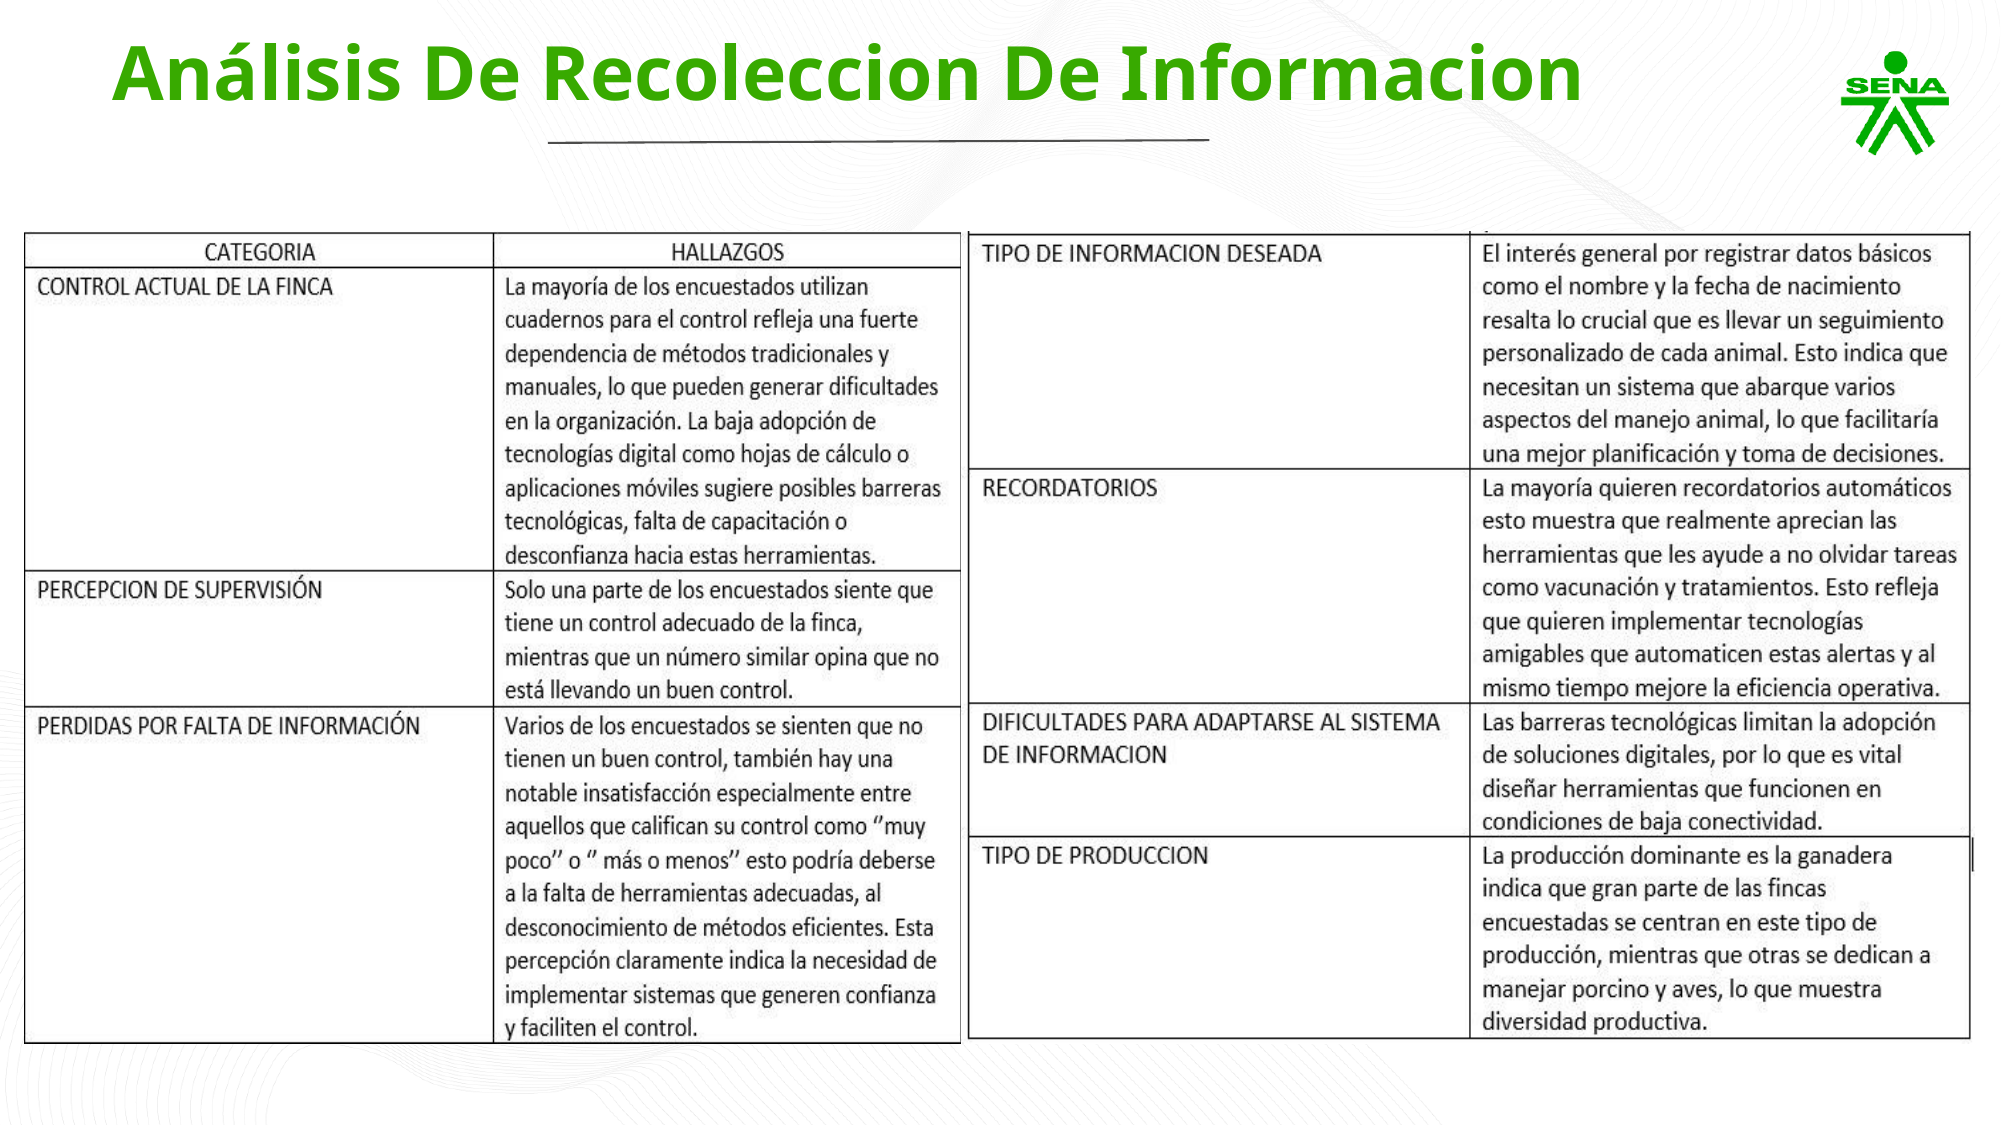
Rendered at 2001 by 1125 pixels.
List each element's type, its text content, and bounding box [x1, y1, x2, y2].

text_box Análisis De Recoleccion De Informacion [97, 28, 1626, 207]
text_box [547, 139, 1210, 144]
picture [0, 0, 2001, 1125]
